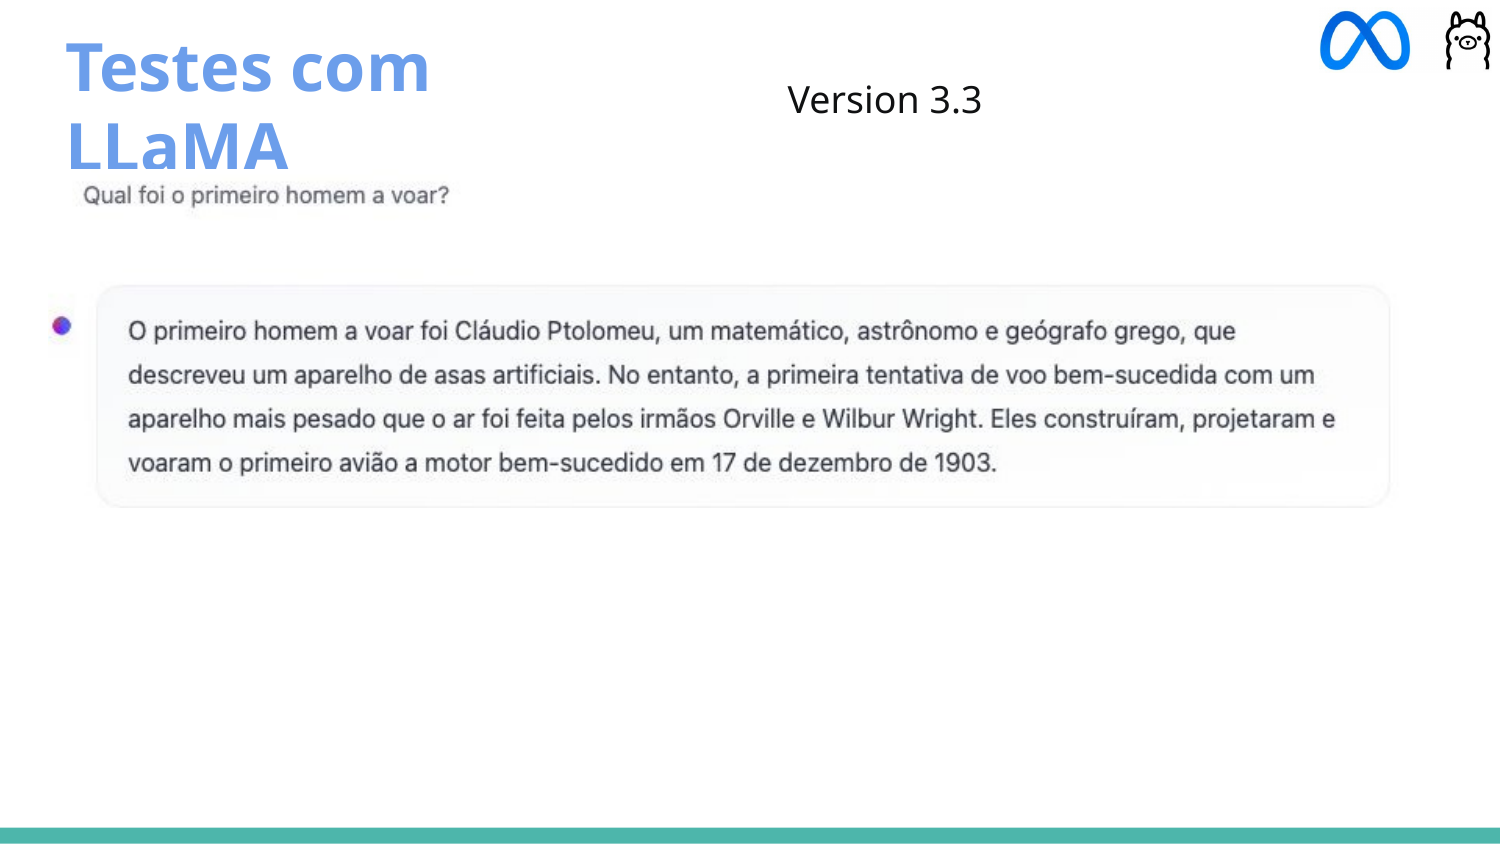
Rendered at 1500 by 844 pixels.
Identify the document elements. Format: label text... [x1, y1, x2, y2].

title Testes com LLaMA [63, 22, 506, 168]
picture [48, 169, 1401, 508]
text_box Version 3.3 [785, 73, 995, 122]
picture [1319, 6, 1492, 74]
